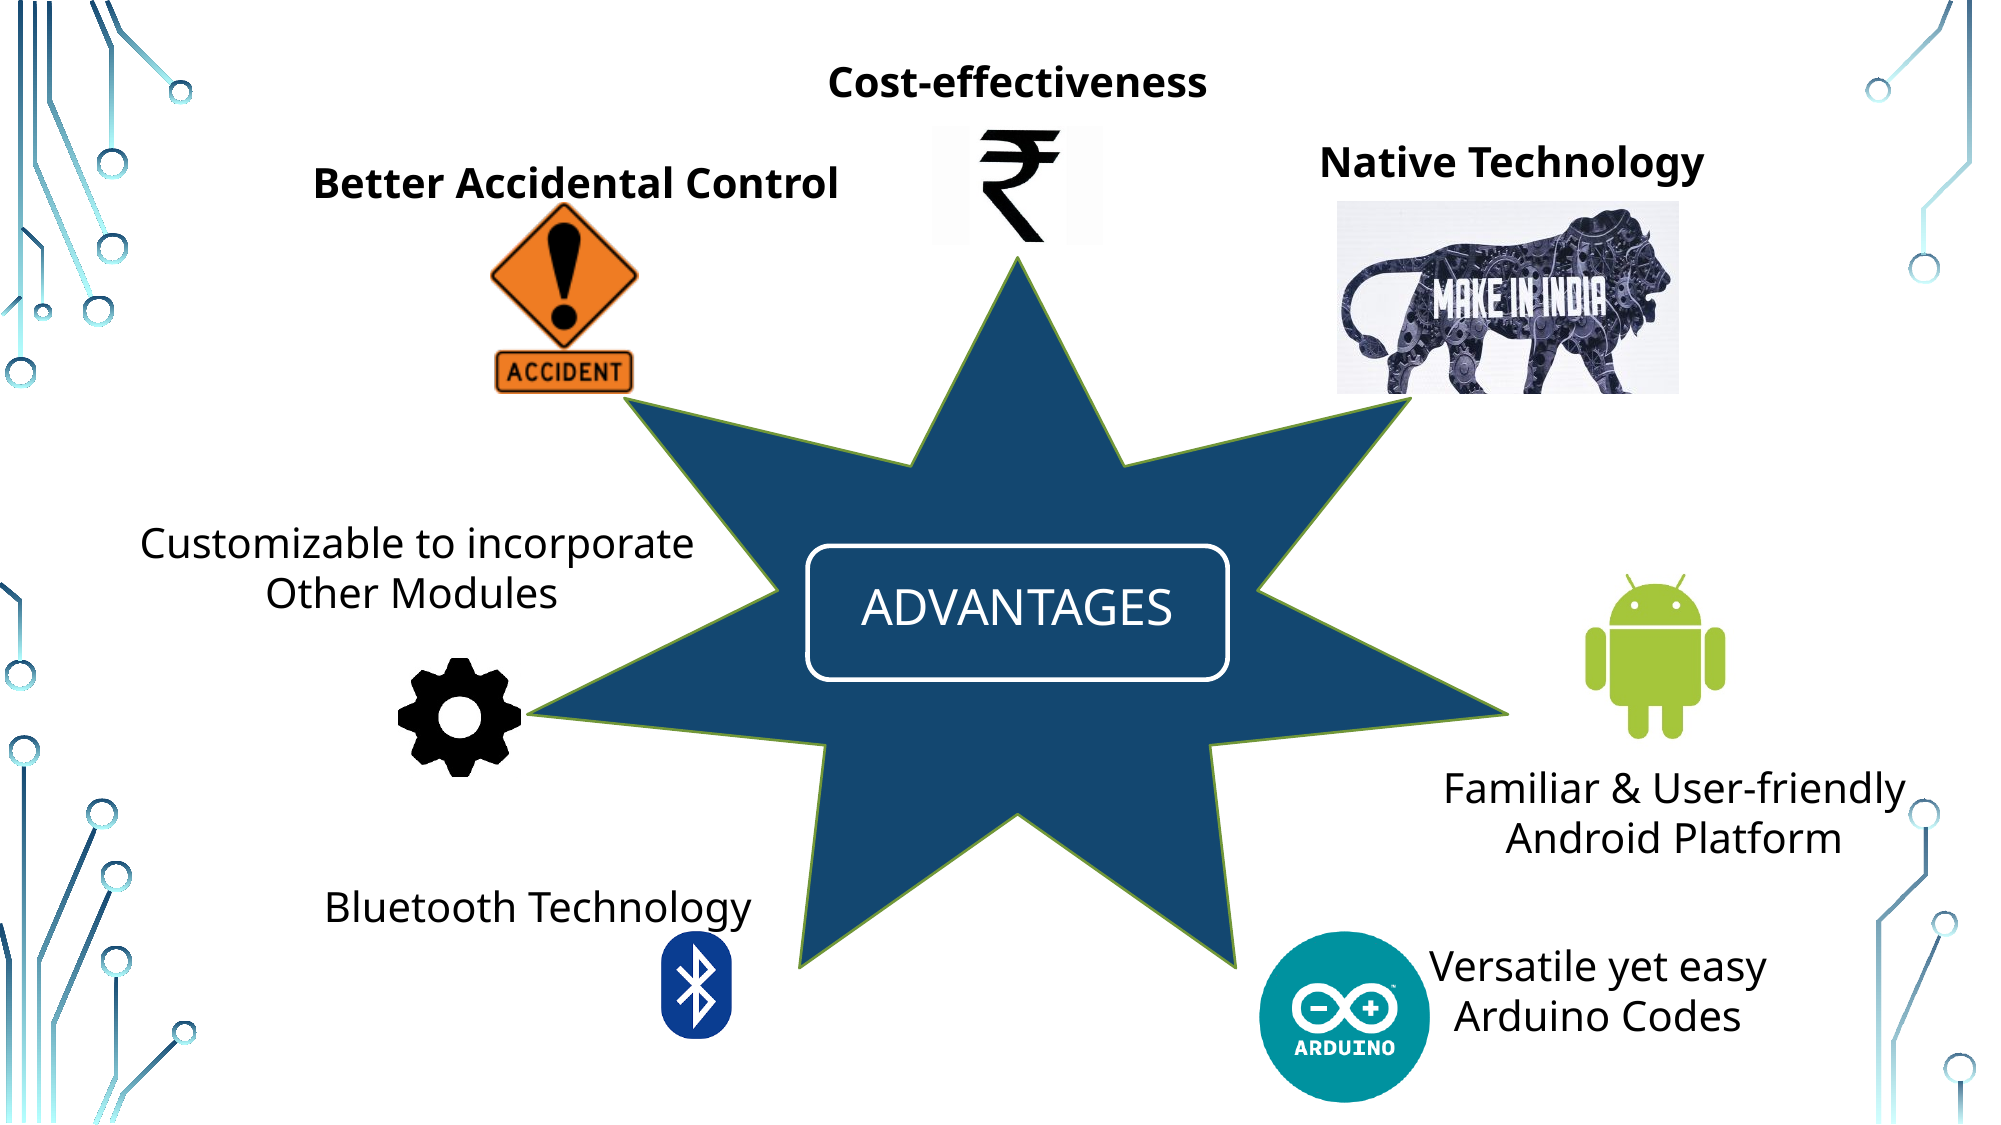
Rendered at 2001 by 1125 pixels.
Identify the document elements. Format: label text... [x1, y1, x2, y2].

picture [1515, 552, 1794, 761]
text_box [806, 544, 1229, 681]
text_box Native Technology [1303, 127, 1761, 193]
picture [490, 202, 639, 394]
text_box Cost-effectiveness [812, 47, 1223, 113]
picture [1336, 201, 1680, 394]
text_box ADVANTAGES [525, 256, 1510, 970]
text_box Familiar & User-friendly Android Platform [1382, 754, 1967, 869]
picture [398, 655, 521, 778]
text_box Versatile yet easy Arduino Codes [1442, 932, 1851, 1047]
text_box Better Accidental Control [297, 149, 855, 214]
picture [599, 927, 793, 1044]
text_box Bluetooth Technology [309, 873, 767, 938]
picture [1249, 927, 1442, 1110]
picture [932, 126, 1104, 245]
text_box Customizable to incorporate Other Modules [121, 509, 714, 624]
